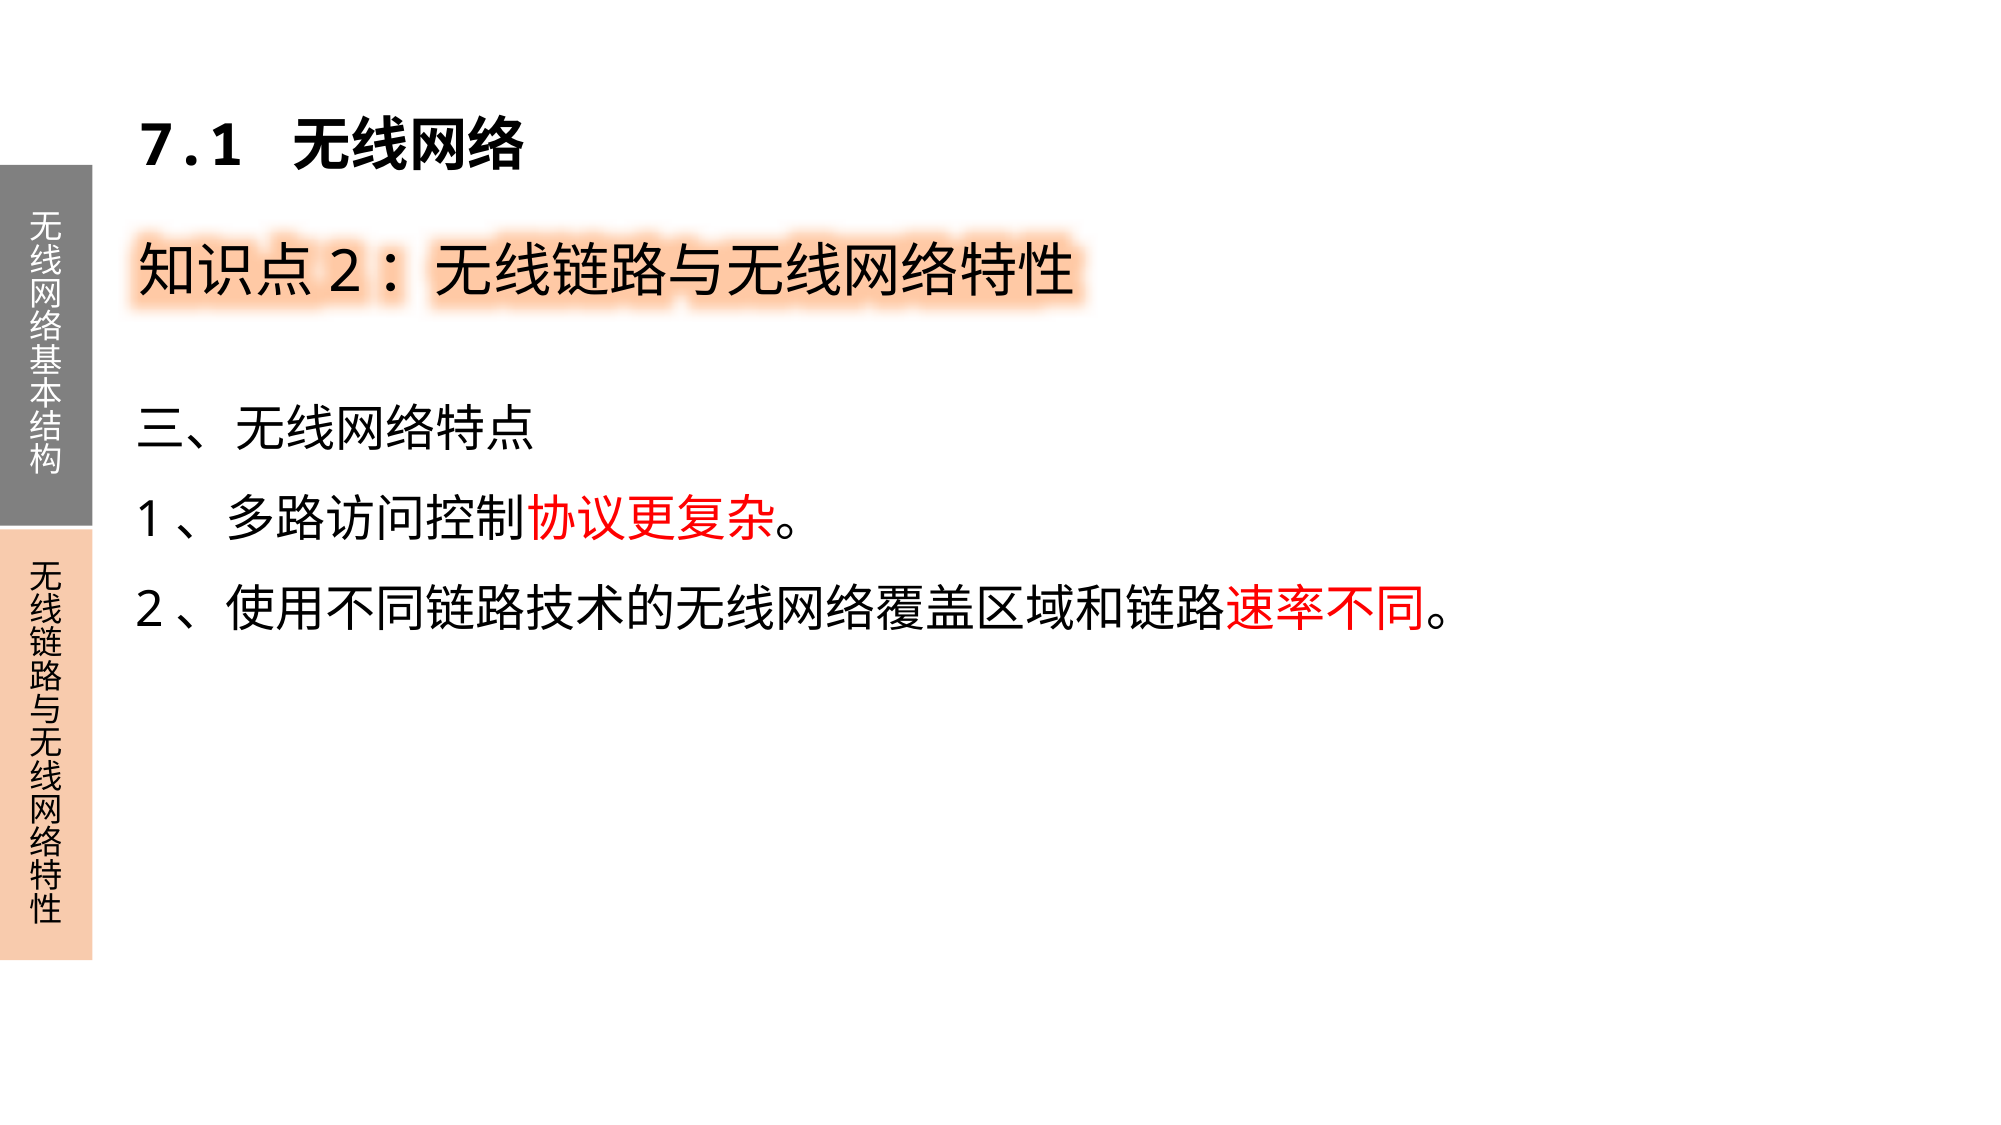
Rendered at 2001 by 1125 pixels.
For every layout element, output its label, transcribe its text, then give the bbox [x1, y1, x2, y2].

text_box 7.1 无线网络 [120, 97, 1568, 153]
text_box 知识点2：无线链路与无线网络特性 [120, 172, 1945, 329]
text_box 三、无线网络特点 1、多路访问控制协议更复杂。 2、使用不同链路技术的无线网络覆盖区域和链路速率不同。 [120, 358, 1670, 644]
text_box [0, 164, 93, 960]
